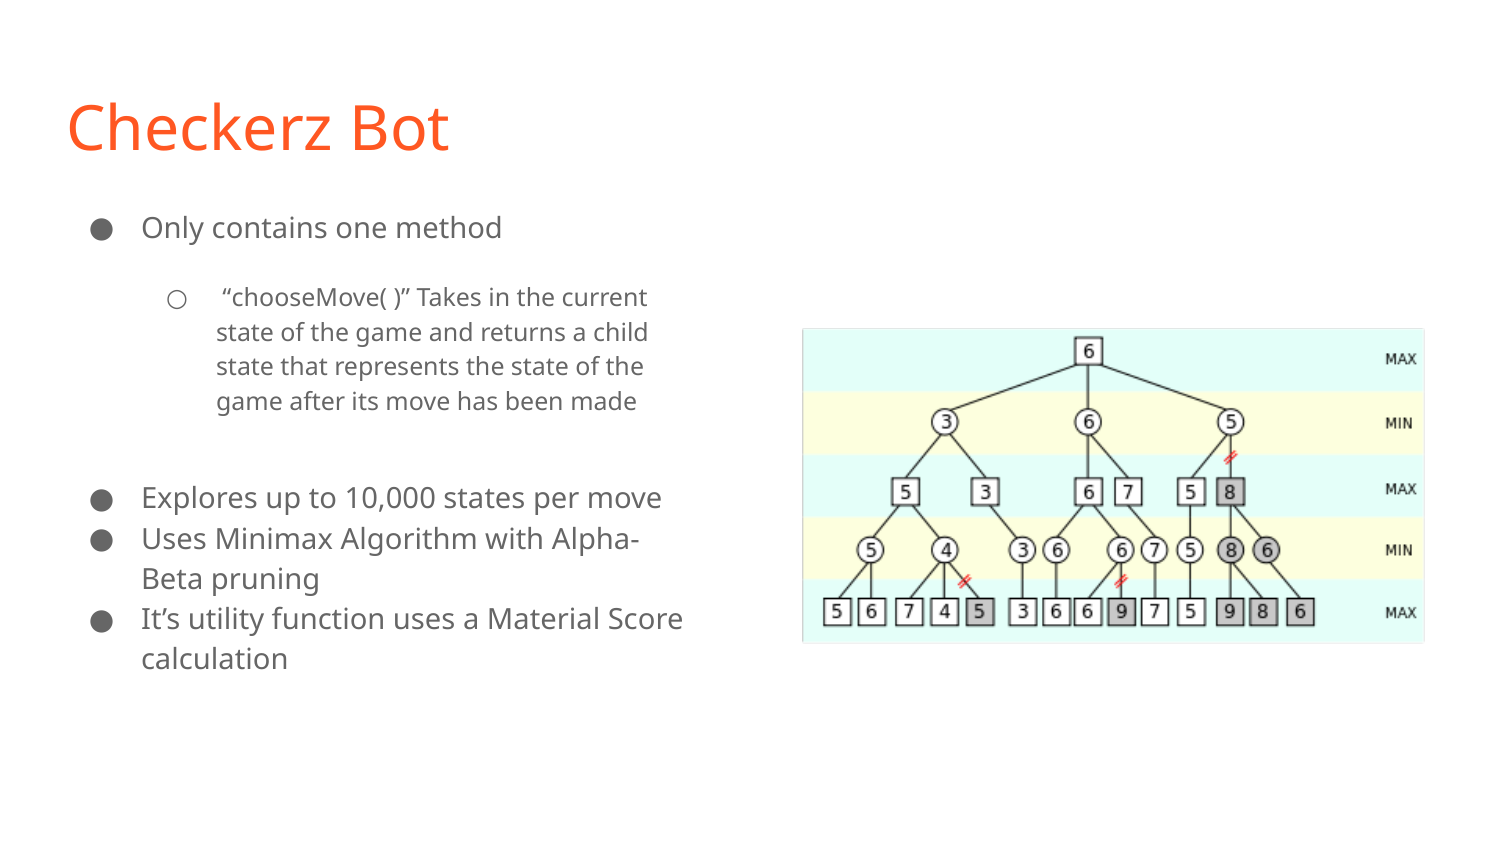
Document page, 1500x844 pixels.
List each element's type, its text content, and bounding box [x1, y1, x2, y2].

title Checkerz Bot [51, 72, 1449, 167]
picture [799, 327, 1426, 645]
list Only contains one method “chooseMove( )” Takes in the current state of the game and returns a child state that represents the state of the game after its move has been made Explores up to 10,000 states per move Uses Minimax Algorithm with Alpha-Beta pruning It’s utility function uses a Material Score calculation [51, 189, 708, 750]
